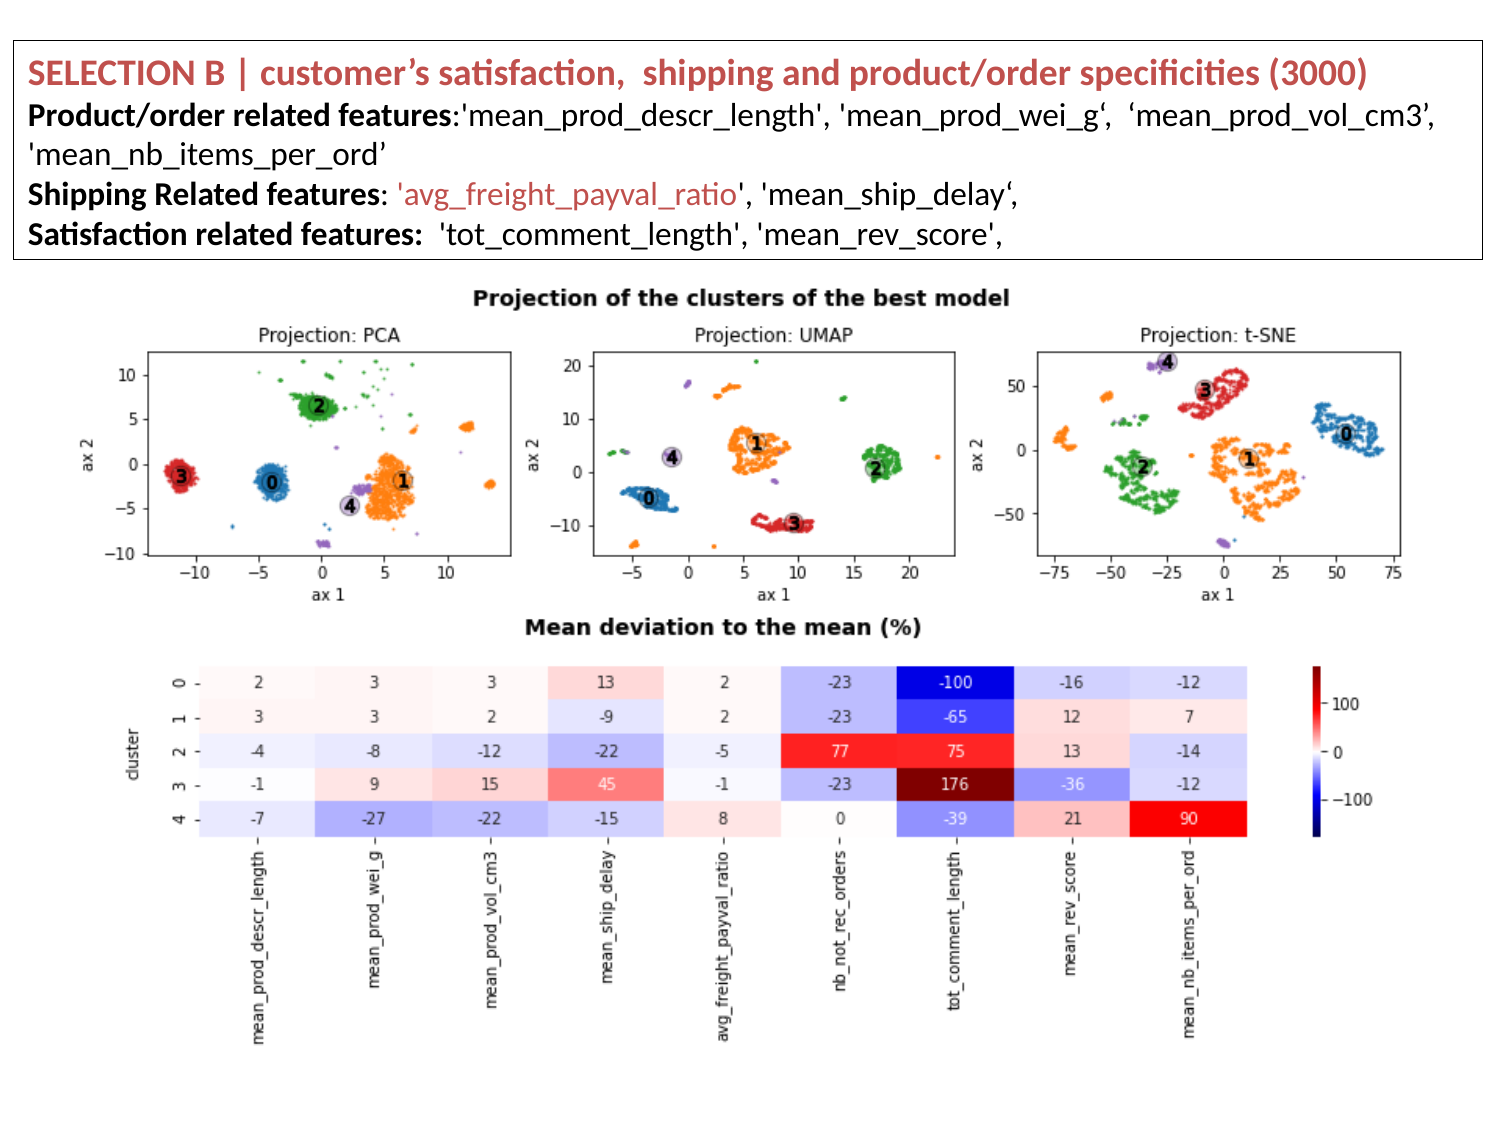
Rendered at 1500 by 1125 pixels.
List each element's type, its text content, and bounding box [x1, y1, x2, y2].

text_box SELECTION B | customer’s satisfaction, shipping and product/order specificities (3000) Product/order related features:'mean_prod_descr_length', 'mean_prod_wei_g‘, ‘mean_prod_vol_cm3’, 'mean_nb_items_per_ord’ Shipping Related features: 'avg_freight_payval_ratio', 'mean_ship_delay‘, Satisfaction related features: 'tot_comment_length', 'mean_rev_score', [13, 40, 1483, 260]
picture [71, 278, 1414, 1055]
